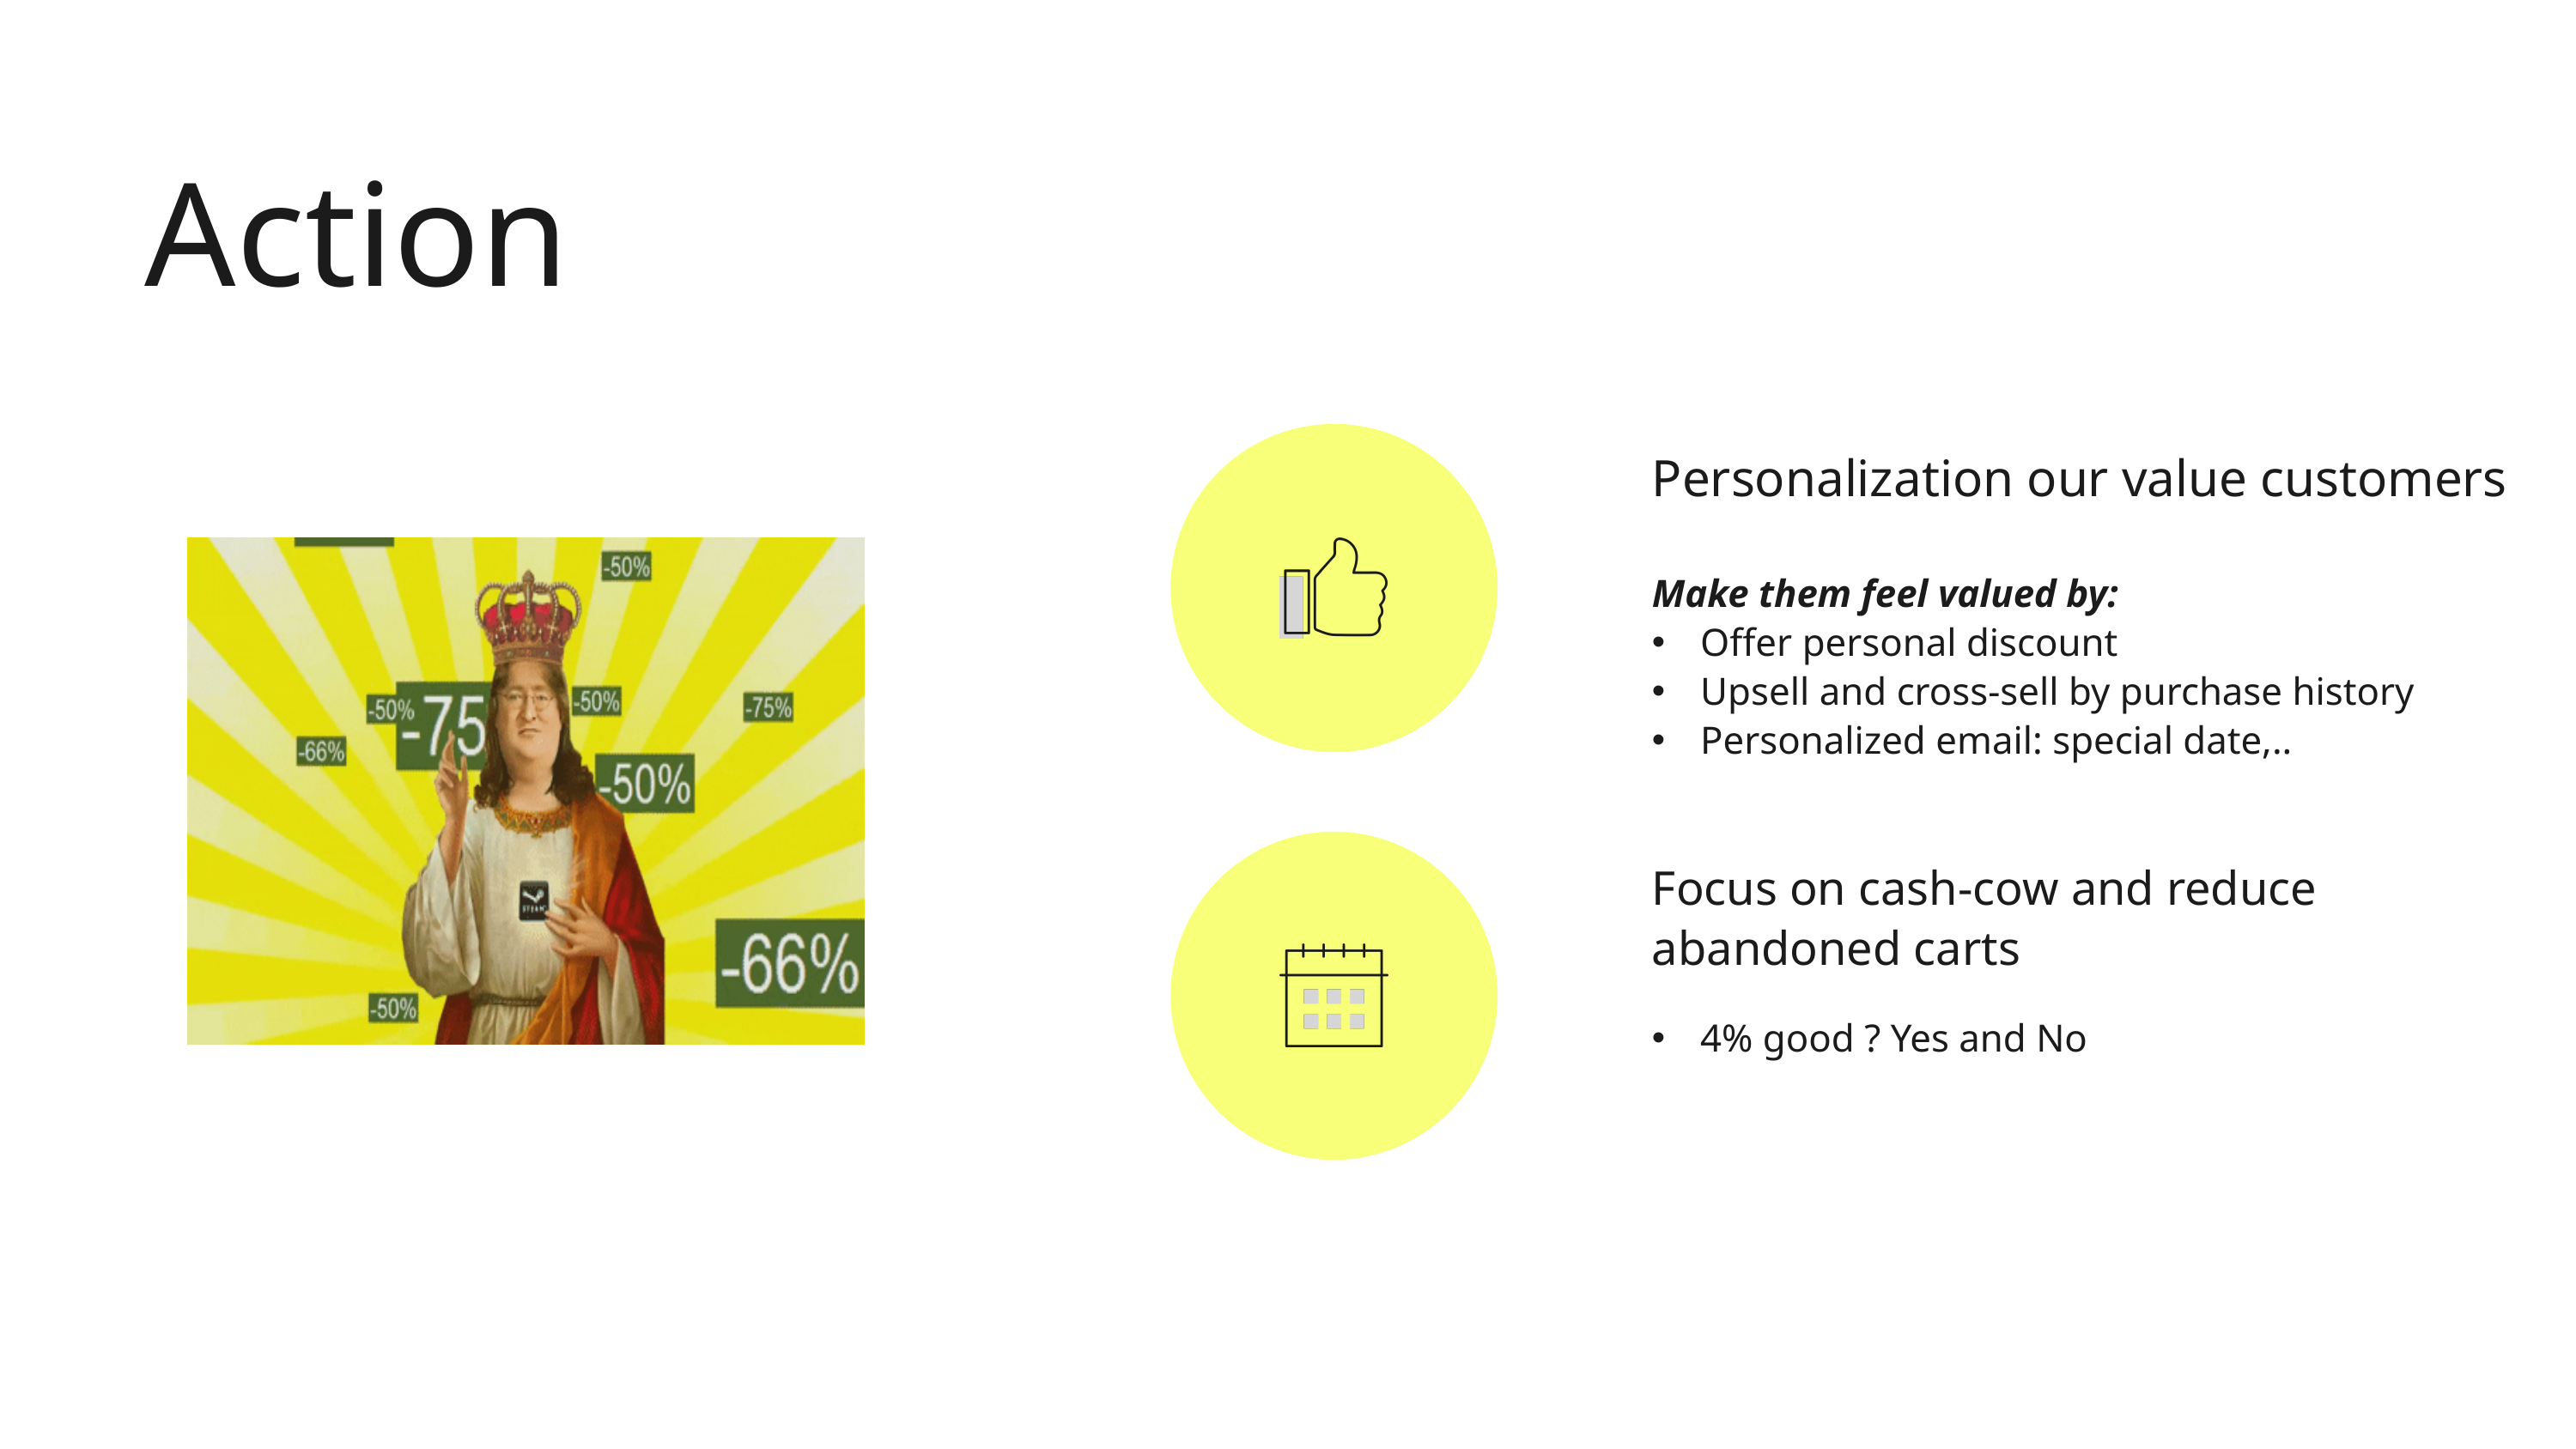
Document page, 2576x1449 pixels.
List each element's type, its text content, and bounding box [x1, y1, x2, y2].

picture [187, 537, 865, 1045]
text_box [1170, 423, 2537, 1161]
text_box Action [144, 143, 921, 316]
